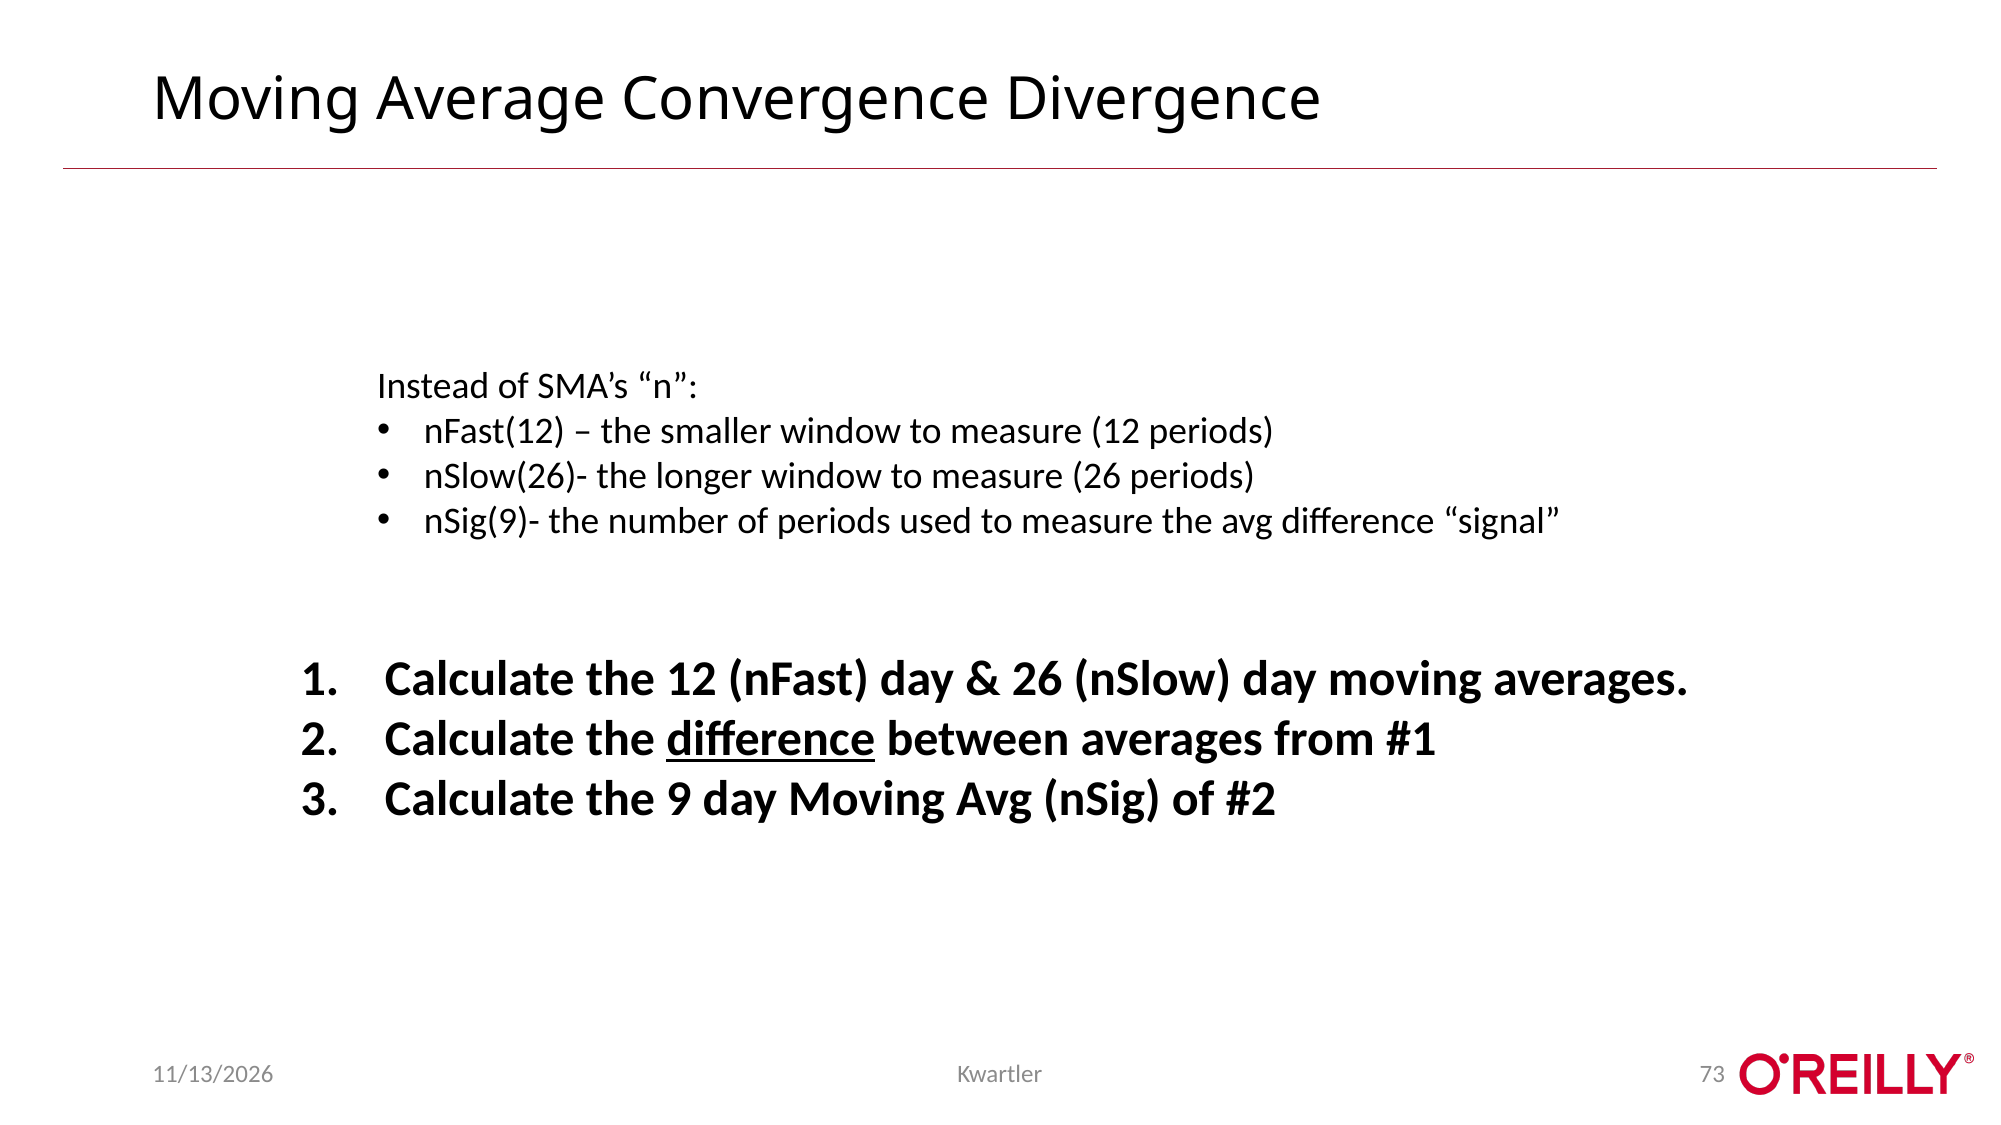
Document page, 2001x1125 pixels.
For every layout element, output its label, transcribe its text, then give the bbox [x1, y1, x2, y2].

footer Kwartler [662, 1042, 1338, 1103]
title Moving Average Convergence Divergence [137, 59, 1863, 142]
picture [1741, 1050, 1975, 1096]
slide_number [137, 1042, 588, 1103]
text_box Calculate the 12 (nFast) day & 26 (nSlow) day moving averages. Calculate the difference between averages from #1 Calculate the 9 day Moving Avg (nSig) of #2 [285, 638, 1705, 833]
text_box Instead of SMA’s “n”: nFast(12) – the smaller window to measure (12 periods) nSlow(26)- the longer window to measure (26 periods) nSig(9)- the number of periods used to measure the avg difference “signal” [362, 353, 1578, 549]
text_box 73 [1412, 1042, 1741, 1103]
